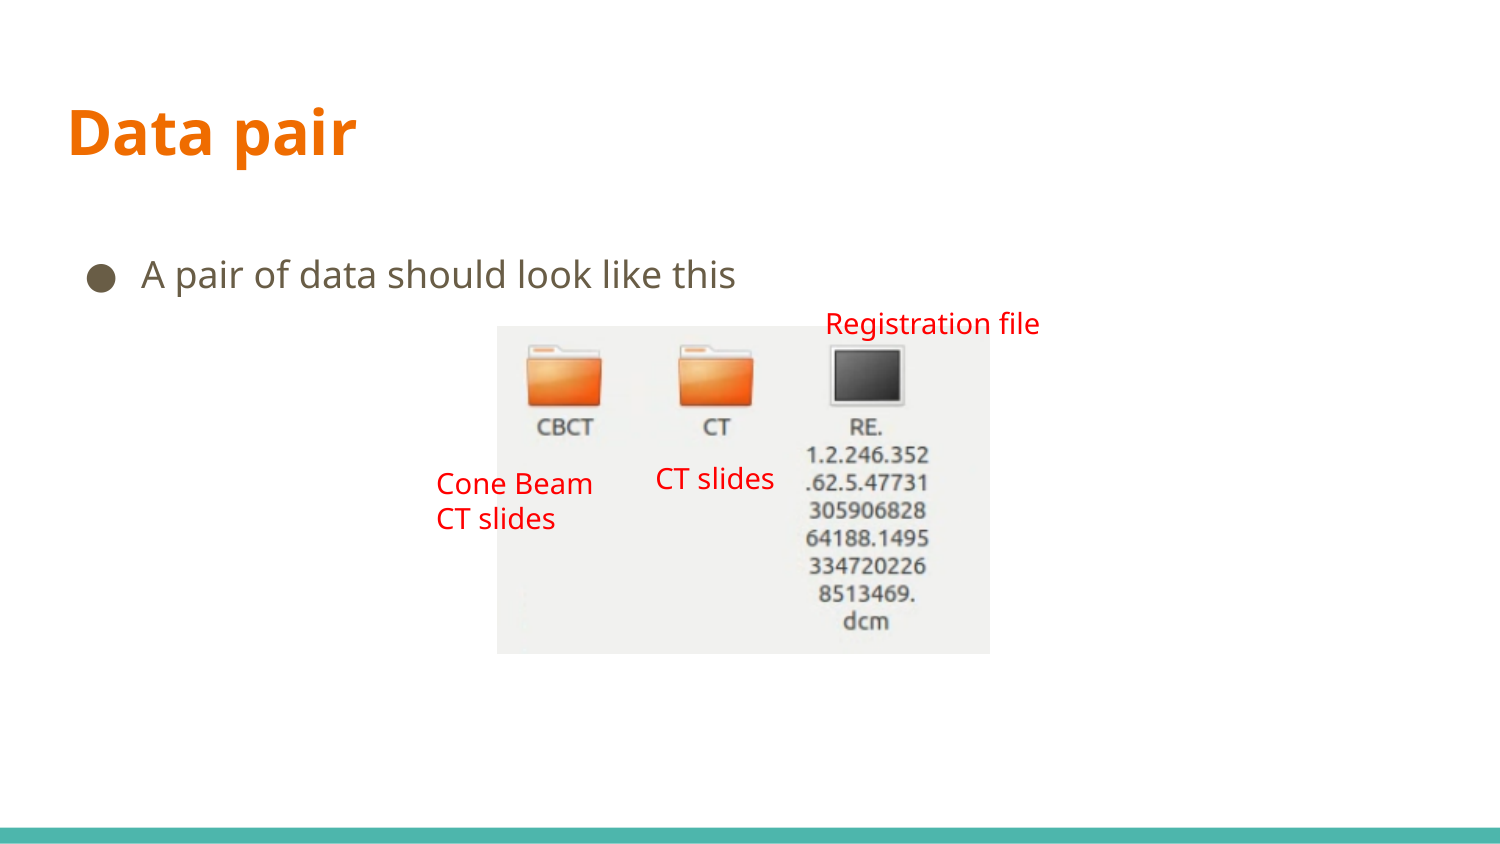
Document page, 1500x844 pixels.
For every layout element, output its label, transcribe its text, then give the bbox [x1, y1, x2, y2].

text_box Cone Beam CT slides [421, 450, 492, 551]
list A pair of data should look like this [51, 207, 1449, 750]
picture [497, 326, 991, 654]
title Data pair [51, 72, 1449, 189]
text_box Registration file [810, 290, 1104, 356]
